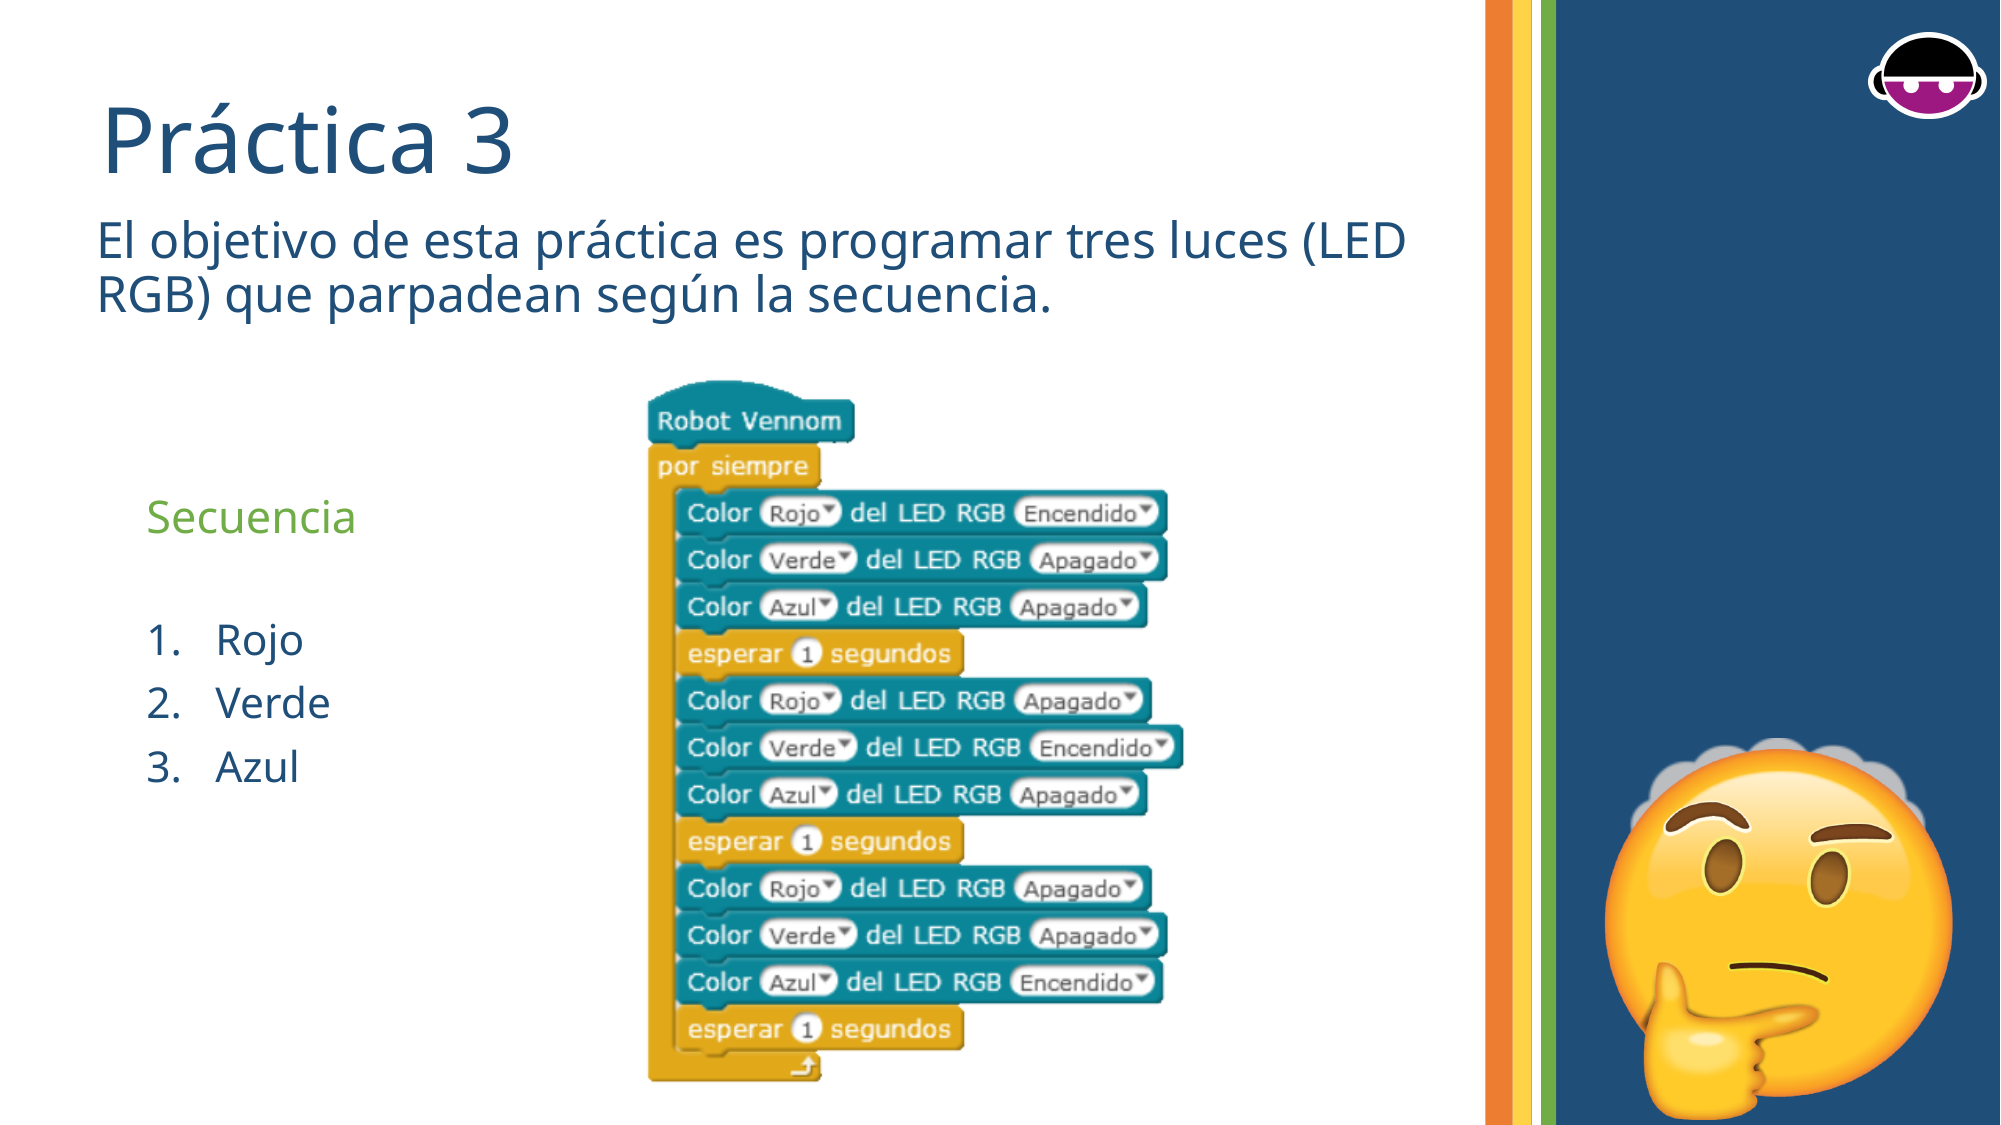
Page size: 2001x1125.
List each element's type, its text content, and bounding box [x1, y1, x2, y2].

picture [1592, 738, 1964, 1120]
text_box El objetivo de esta práctica es programar tres luces (LED RGB) que parpadean según la secuencia. [81, 207, 1446, 398]
picture [1868, 32, 1987, 119]
text_box Secuencia [131, 487, 374, 553]
text_box Rojo Verde Azul [131, 611, 374, 802]
picture [564, 366, 1268, 1110]
title Práctica 3 [85, 59, 1460, 229]
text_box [1485, 0, 2000, 1125]
